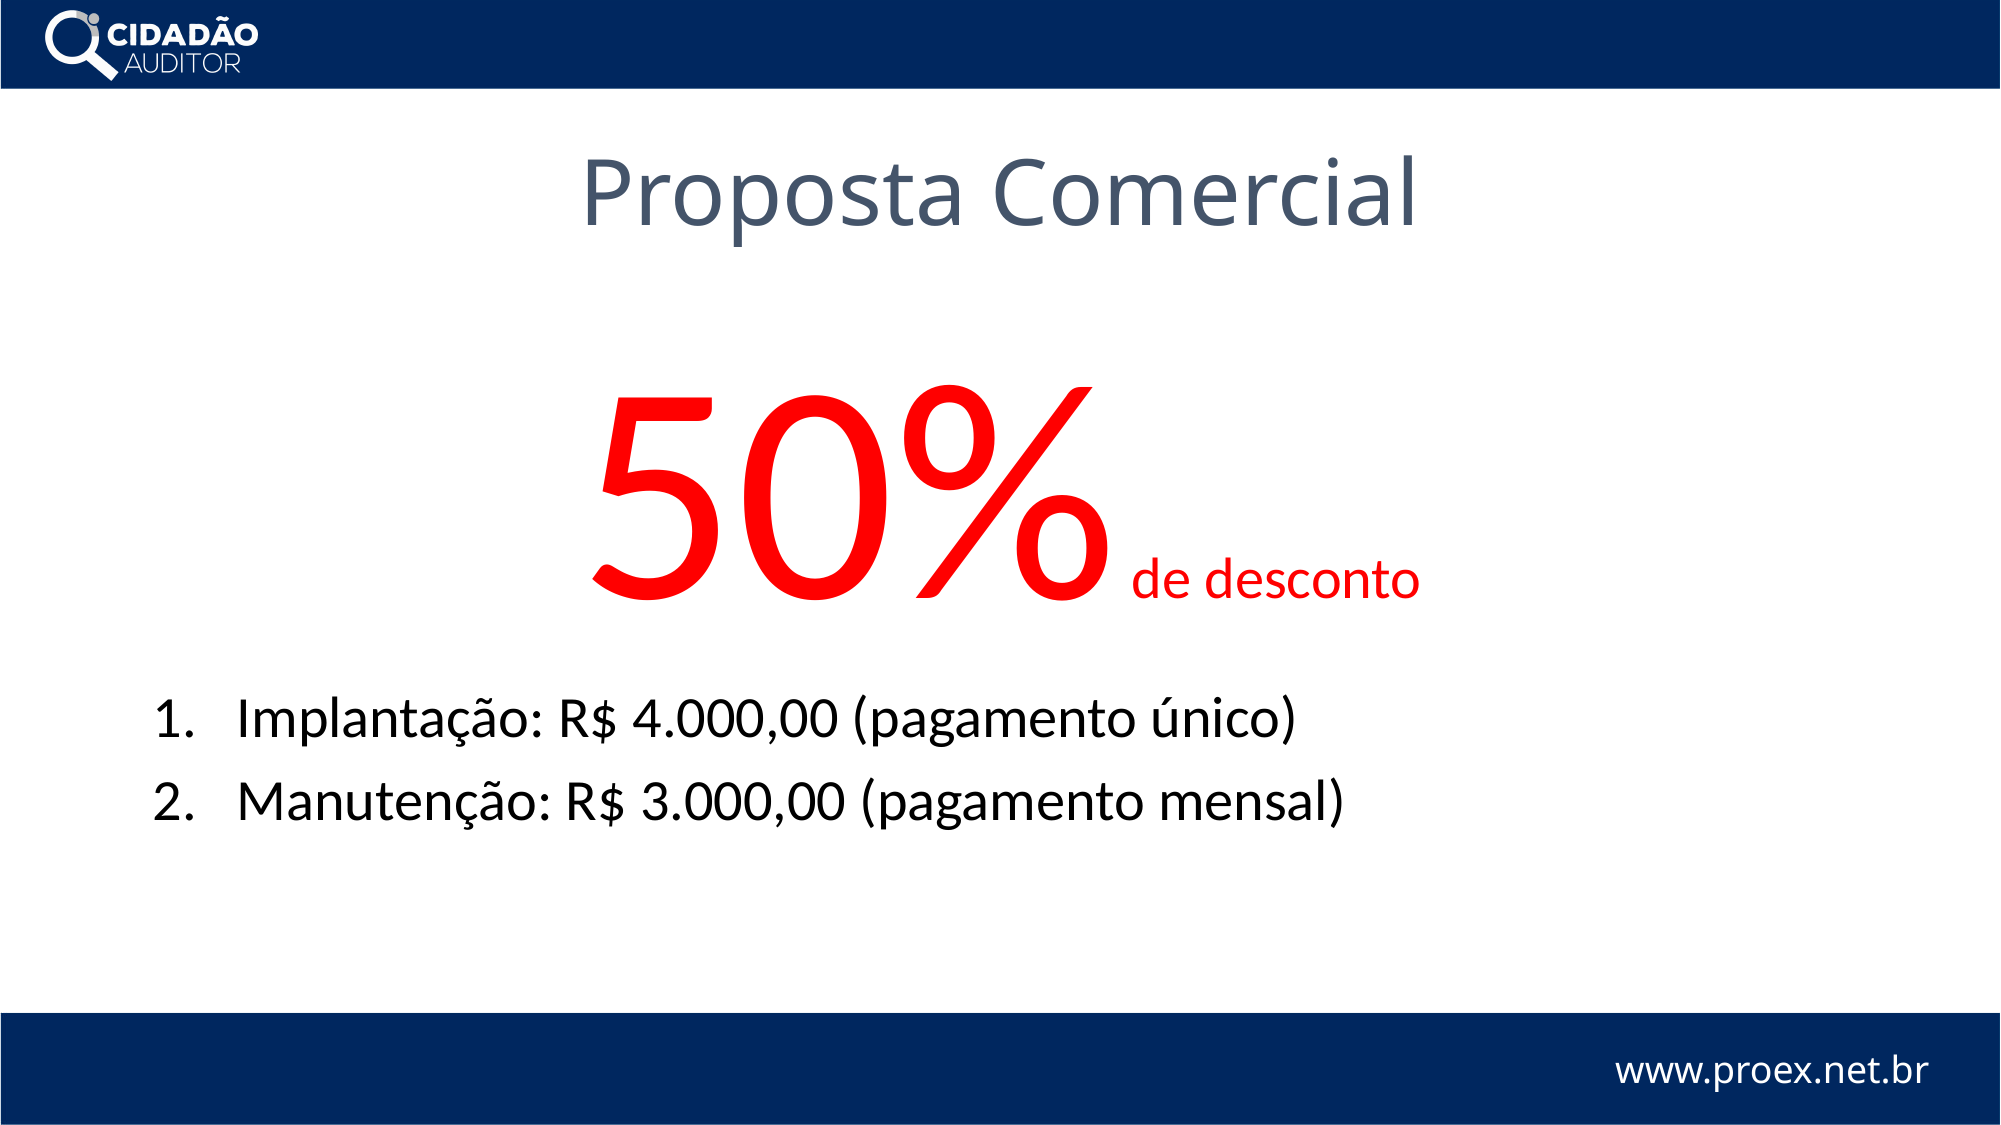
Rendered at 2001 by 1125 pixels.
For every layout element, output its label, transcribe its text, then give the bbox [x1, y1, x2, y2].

title Proposta Comercial [137, 114, 1863, 278]
list 50% de desconto Implantação: R$ 4.000,00 (pagamento único) Manutenção: R$ 3.000,00 (pagamento mensal) [137, 321, 1863, 965]
picture [0, 1012, 2000, 1125]
picture [0, 0, 2000, 89]
